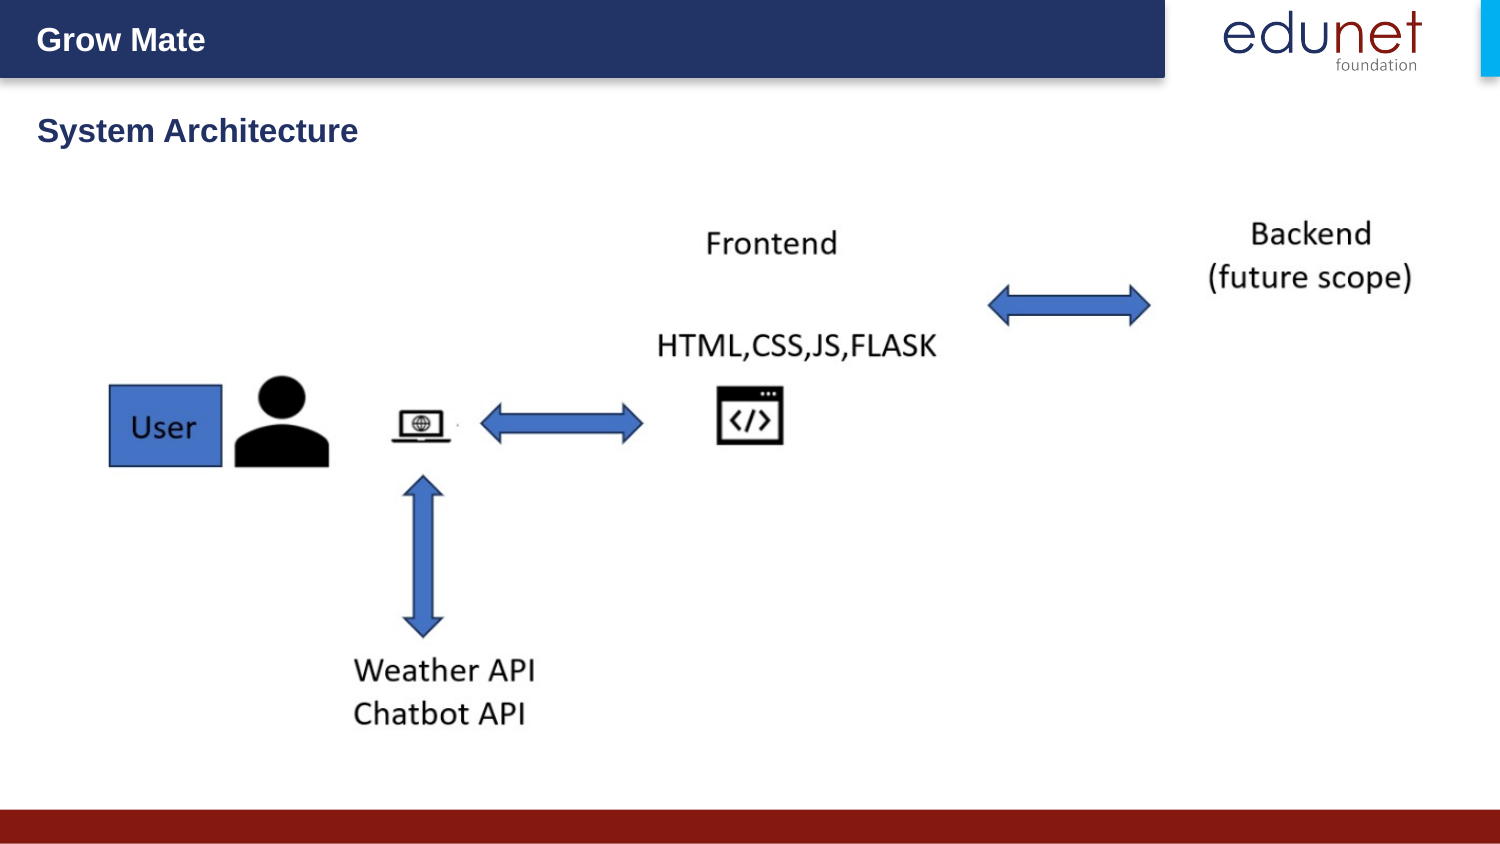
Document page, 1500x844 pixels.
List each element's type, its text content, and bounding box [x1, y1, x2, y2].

text_box System Architecture [22, 94, 750, 176]
picture [75, 206, 1425, 741]
picture [1219, 8, 1424, 75]
